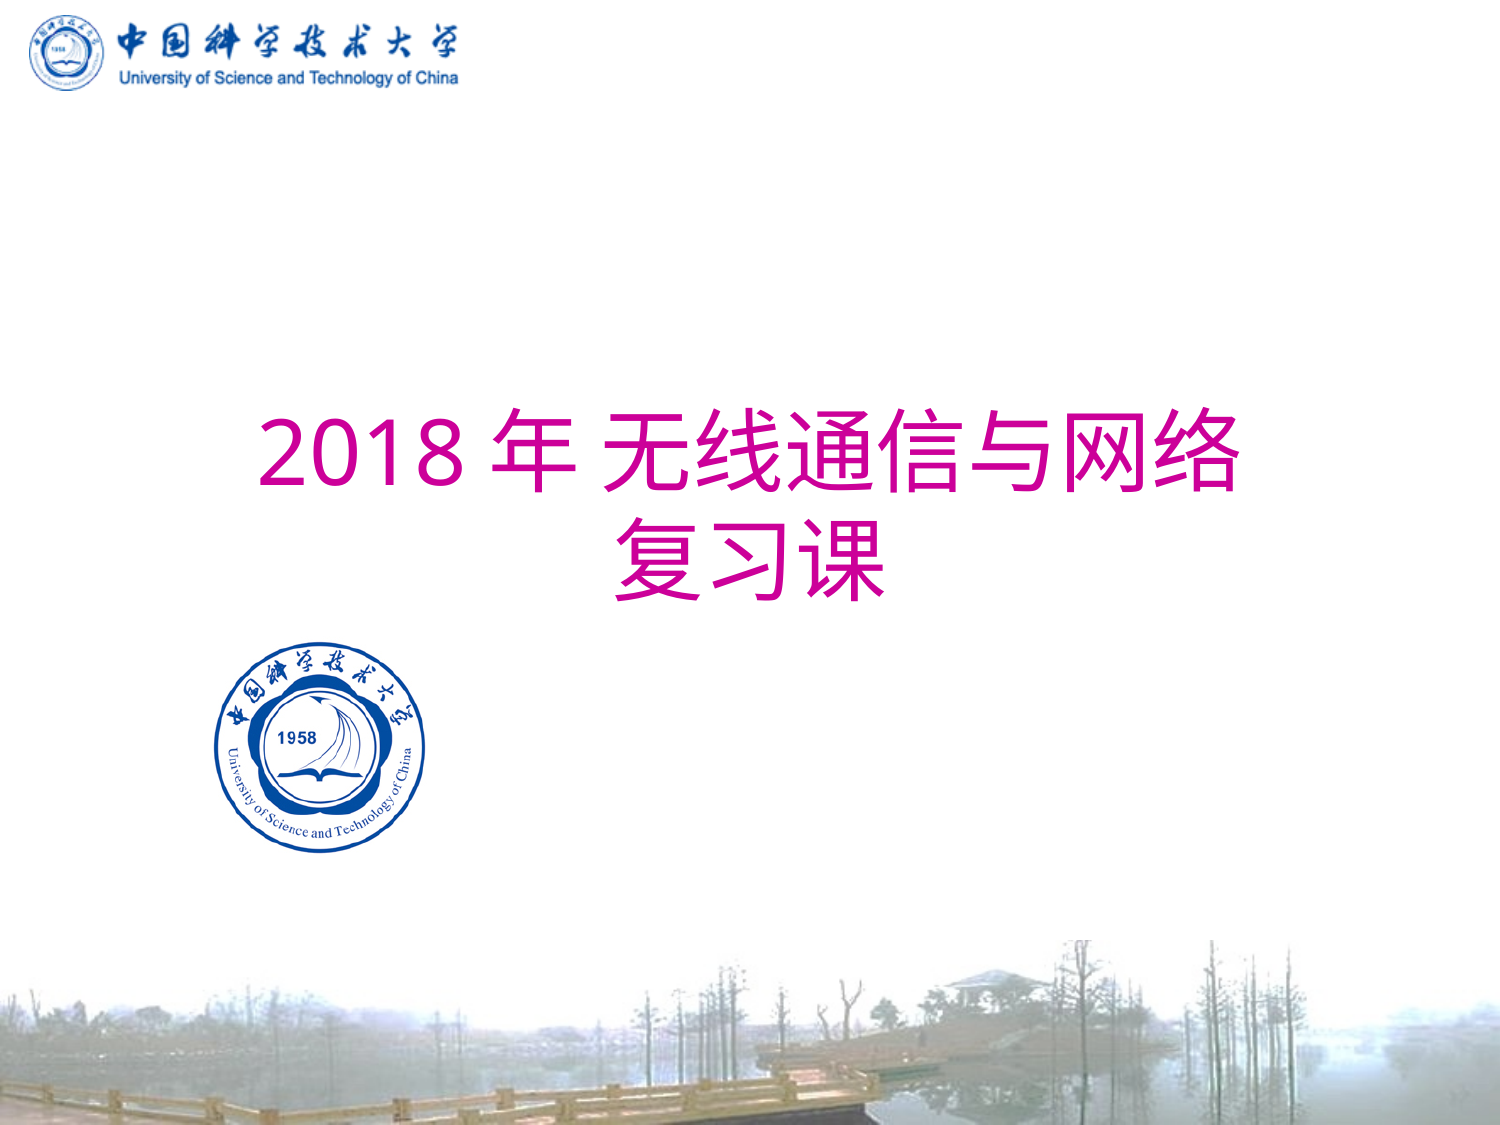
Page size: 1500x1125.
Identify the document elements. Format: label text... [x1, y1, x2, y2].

title 2018年 无线通信与网络 复习课 [0, 380, 1500, 621]
picture [135, 621, 509, 870]
slide_number [1124, 1024, 1438, 1101]
picture [0, 940, 1500, 1125]
picture [29, 15, 461, 91]
